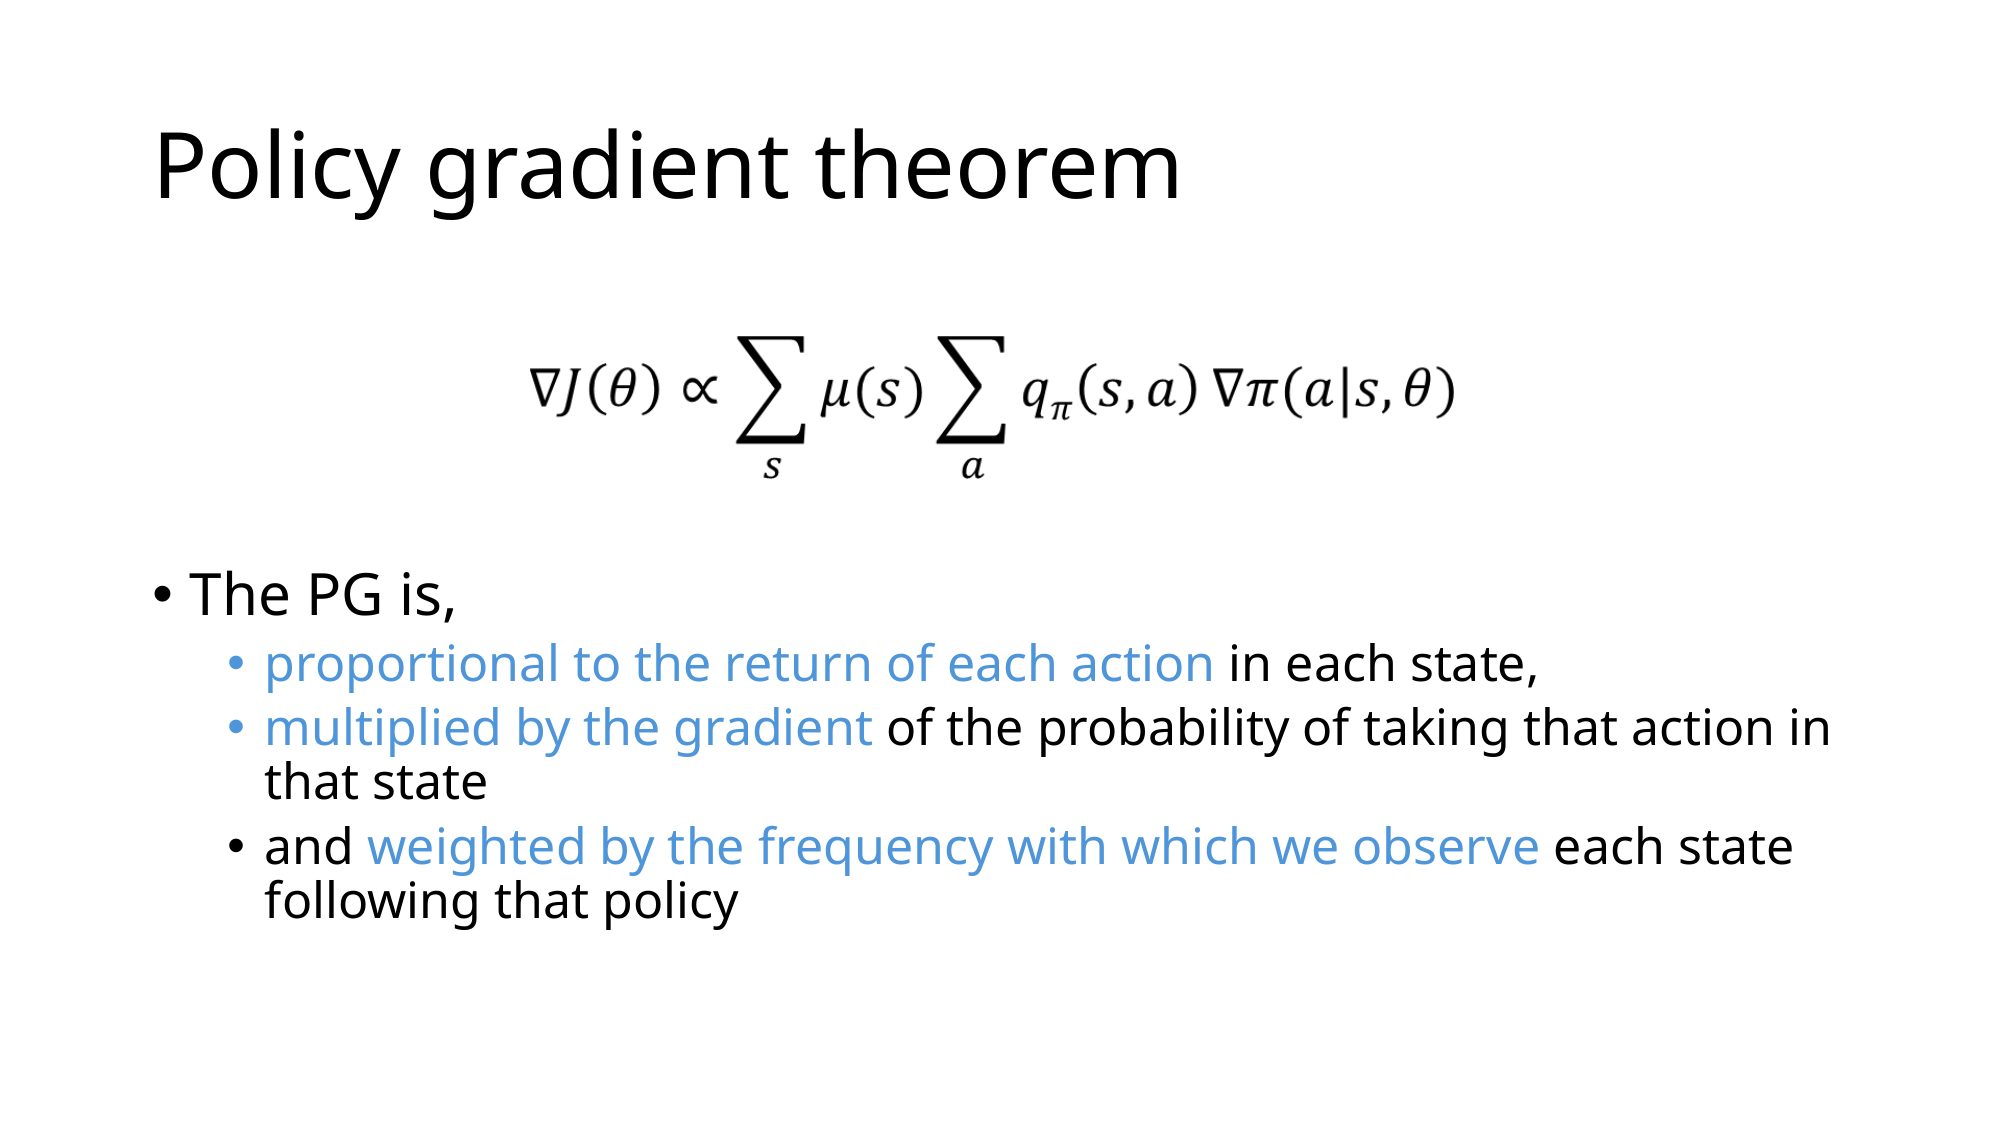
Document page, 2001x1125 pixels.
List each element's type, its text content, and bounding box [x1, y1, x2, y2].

list The PG is, proportional to the return of each action in each state, multiplied by the gradient of the probability of taking that action in that state and weighted by the frequency with which we observe each state following that policy [137, 299, 1863, 1066]
picture [529, 335, 1454, 480]
title Policy gradient theorem [137, 59, 1863, 278]
